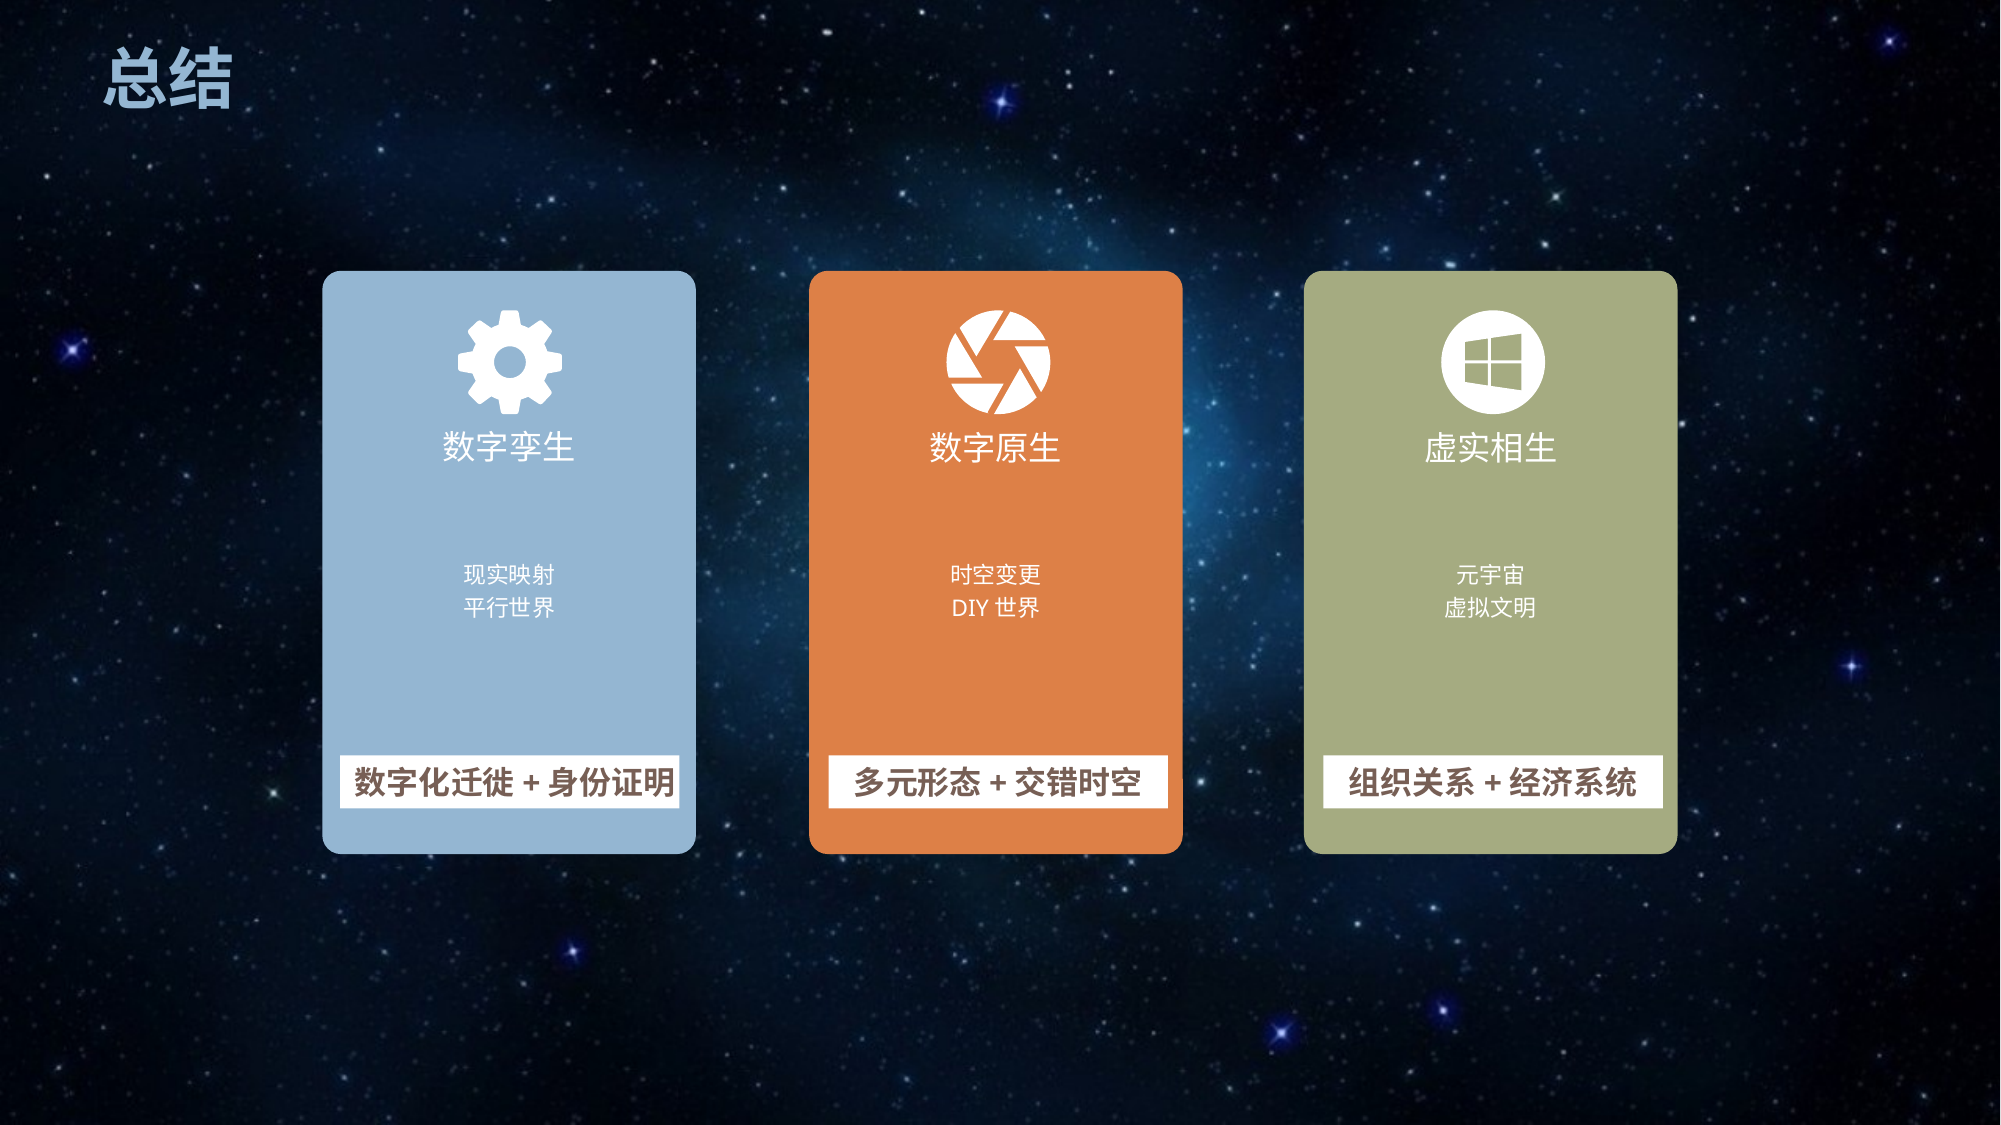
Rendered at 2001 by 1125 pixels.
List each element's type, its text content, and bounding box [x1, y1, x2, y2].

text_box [322, 270, 1678, 855]
text_box 总结 [86, 16, 558, 147]
picture [0, 0, 2001, 1125]
